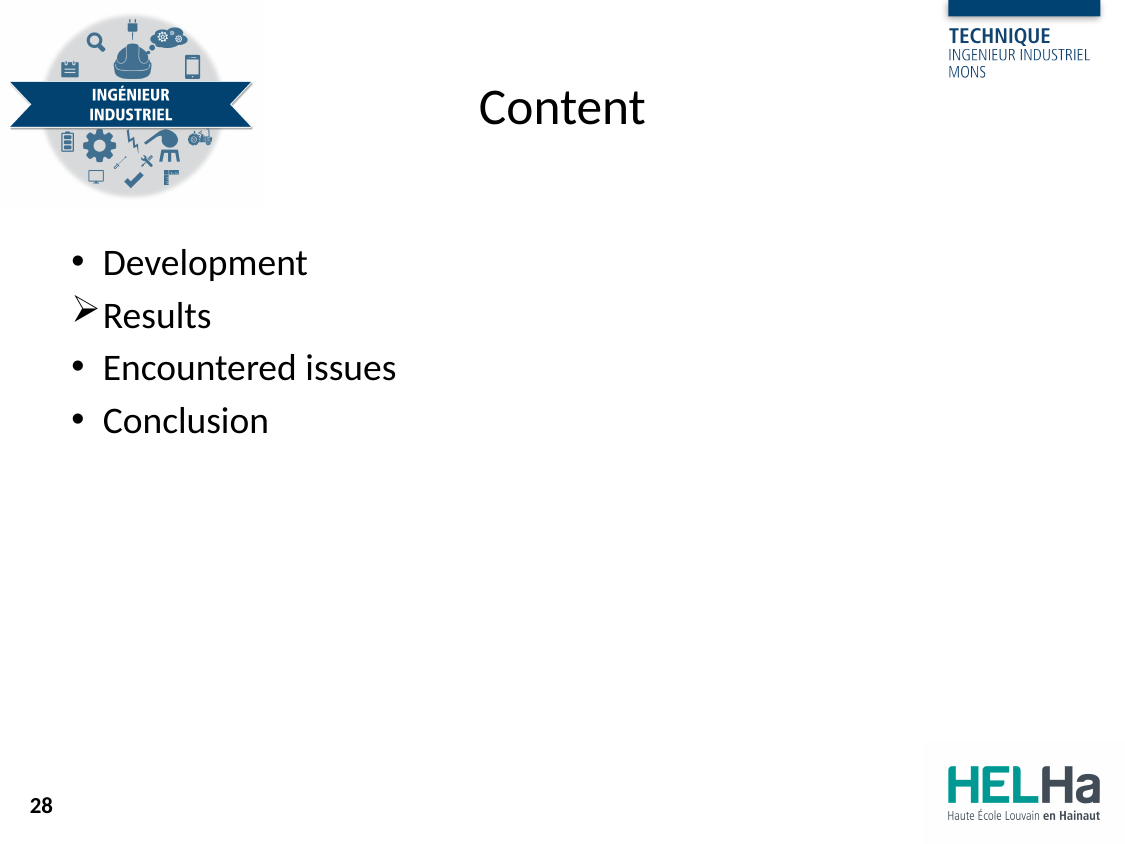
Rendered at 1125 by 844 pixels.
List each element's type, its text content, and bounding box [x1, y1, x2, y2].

picture [947, 5, 1101, 100]
picture [0, 0, 262, 209]
list Development Results Encountered issues Conclusion [56, 230, 1069, 519]
slide_number 28 [14, 782, 111, 827]
title Content [56, 33, 1069, 175]
picture [923, 741, 1125, 844]
